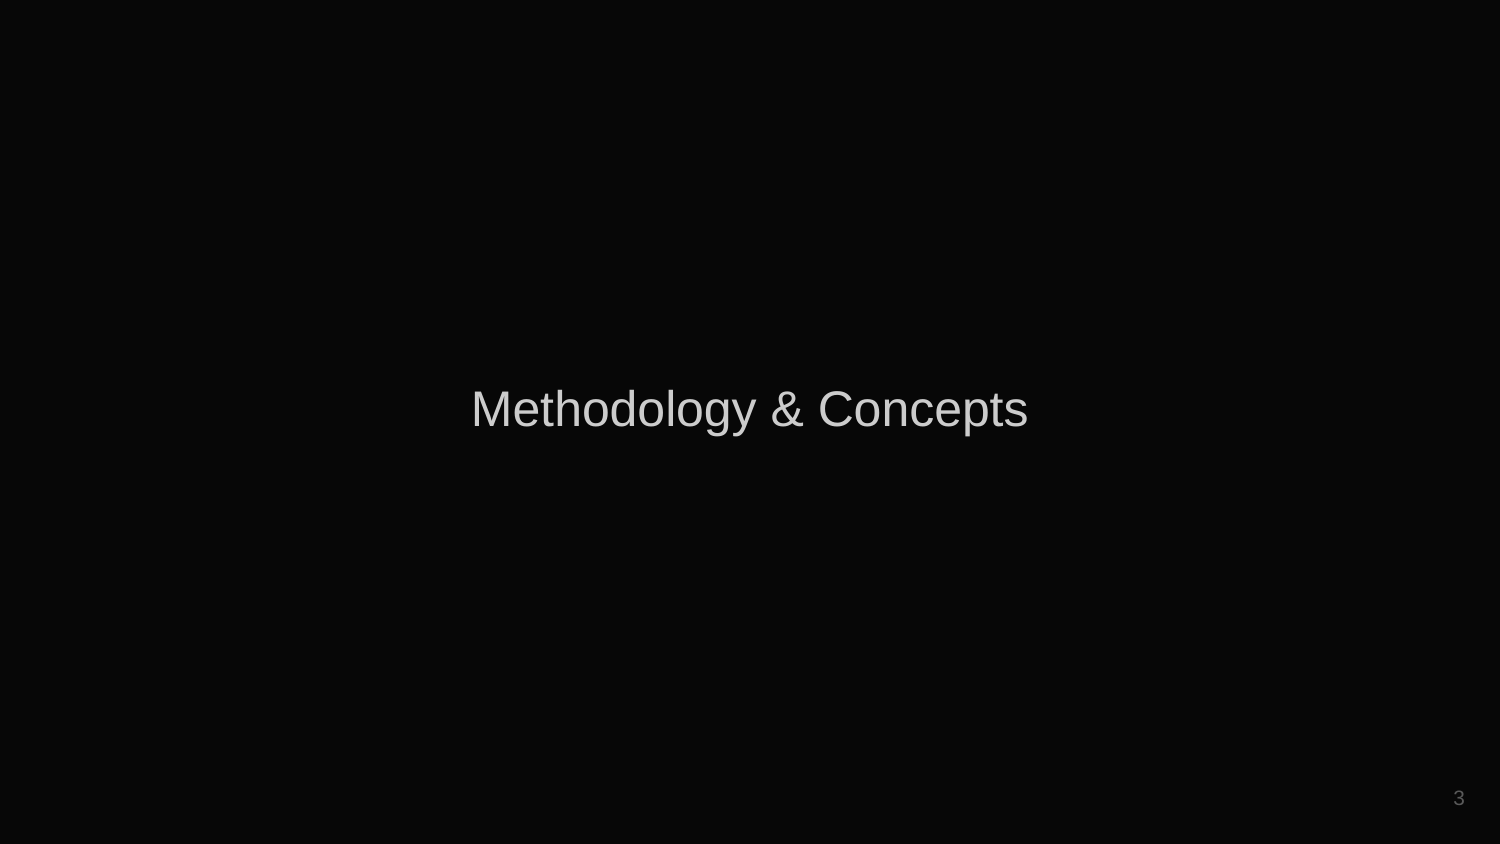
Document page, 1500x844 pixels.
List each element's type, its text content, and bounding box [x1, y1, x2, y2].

text_box Methodology & Concepts [82, 352, 1418, 492]
slide_number 3 [1389, 764, 1480, 830]
